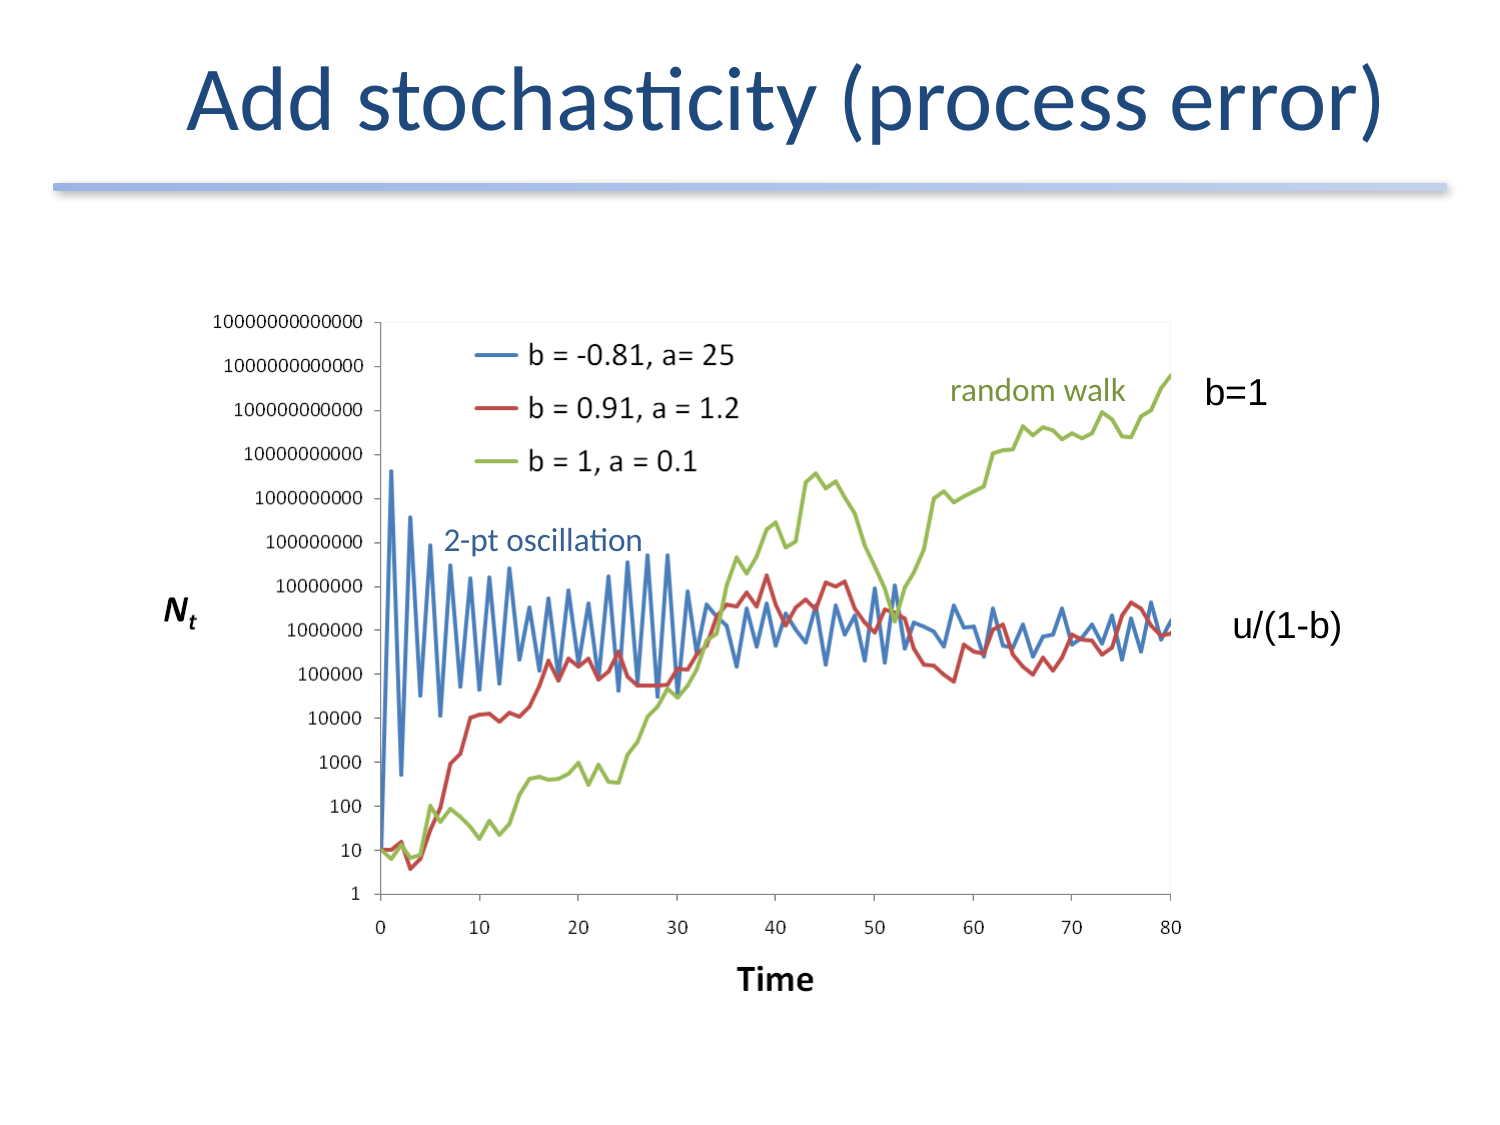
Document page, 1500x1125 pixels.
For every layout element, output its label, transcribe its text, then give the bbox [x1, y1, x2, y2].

title Add stochasticity (process error) [37, 0, 1500, 188]
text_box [156, 298, 1365, 1007]
